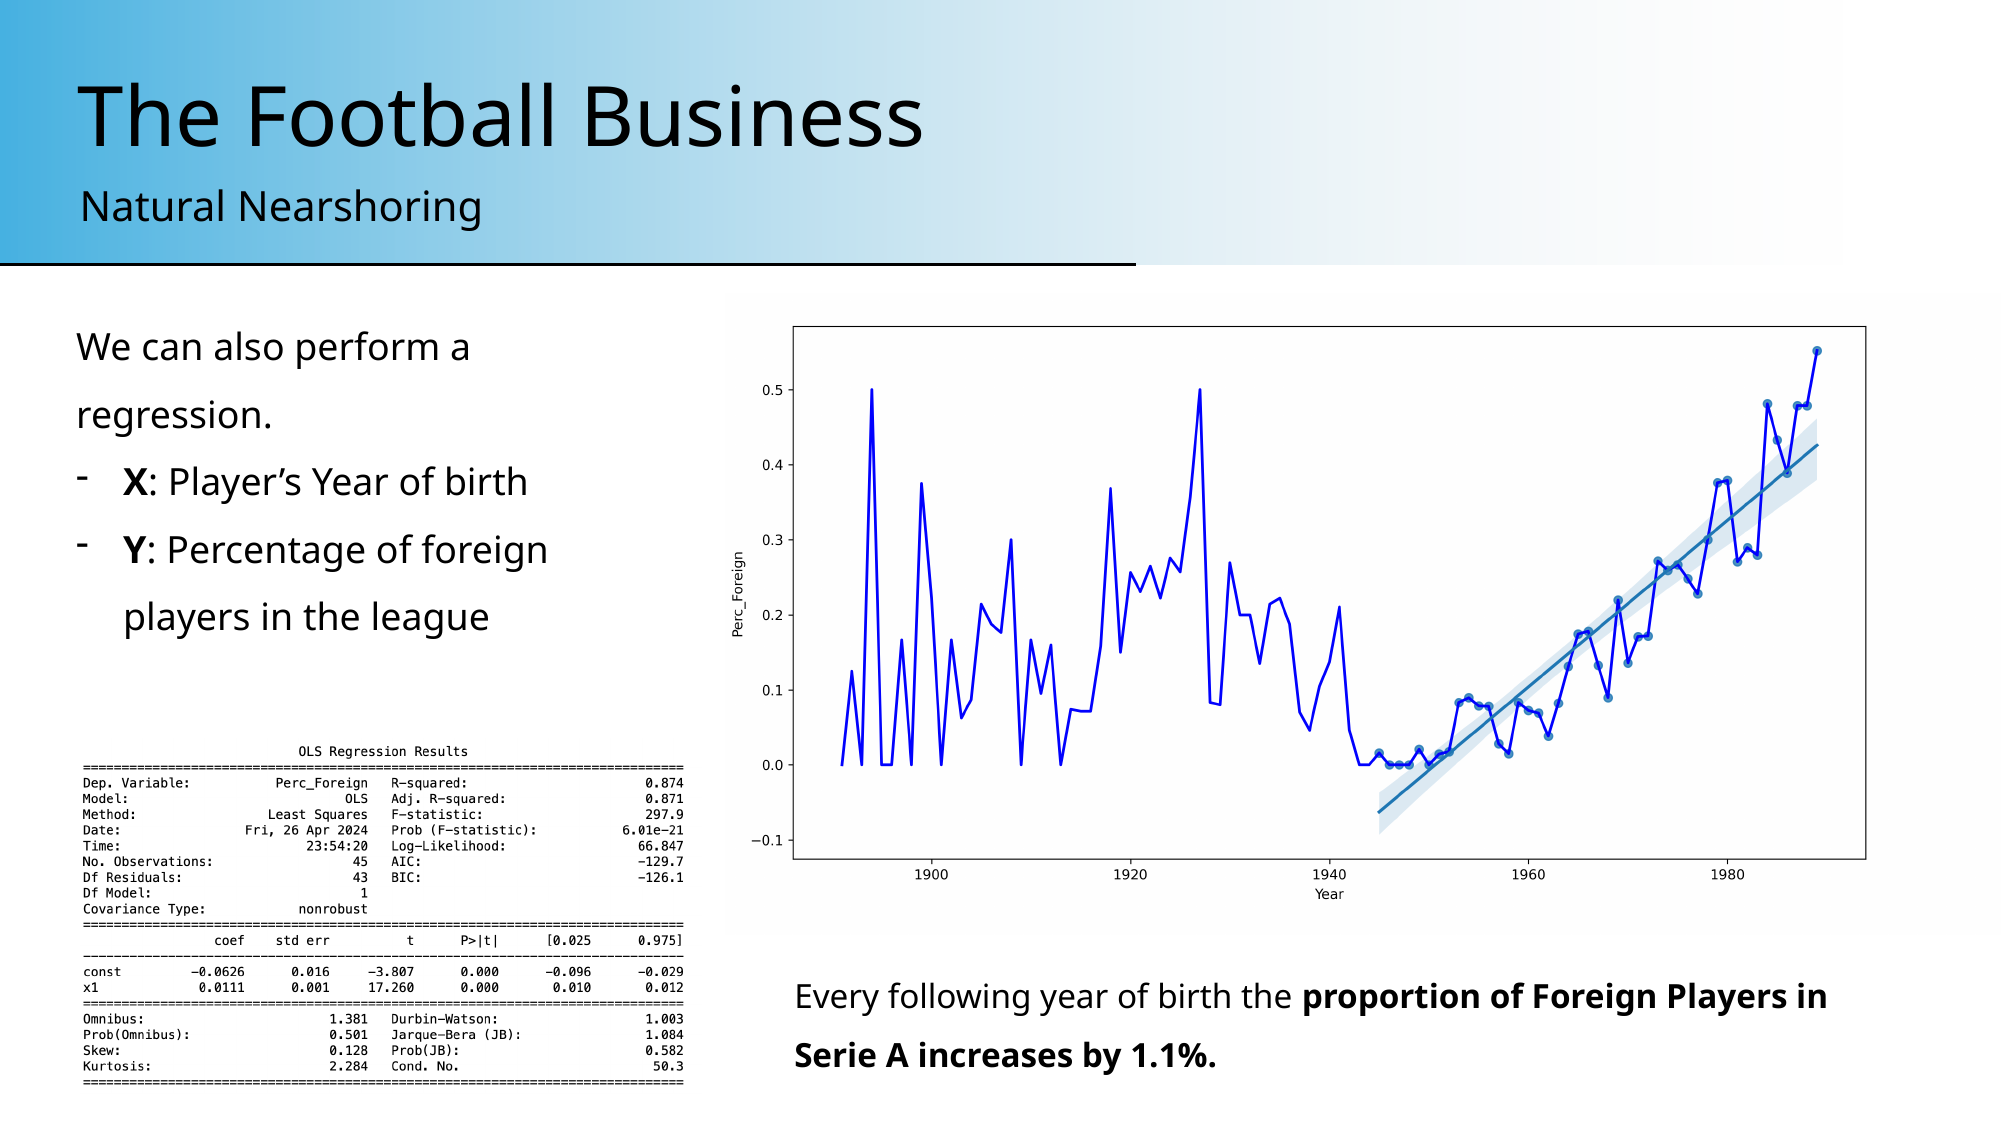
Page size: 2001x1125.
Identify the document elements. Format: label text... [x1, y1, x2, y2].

picture [724, 292, 2001, 936]
picture [79, 737, 703, 1095]
text_box The Football Business [62, 38, 1700, 172]
text_box [0, 0, 1847, 266]
text_box Natural Nearshoring [64, 172, 933, 238]
text_box Every following year of birth the proportion of Foreign Players in Serie A increases by 1.1%. [779, 947, 1863, 1082]
text_box We can also perform a regression. X: Player’s Year of birth Y: Percentage of foreign players in the league [61, 293, 692, 646]
